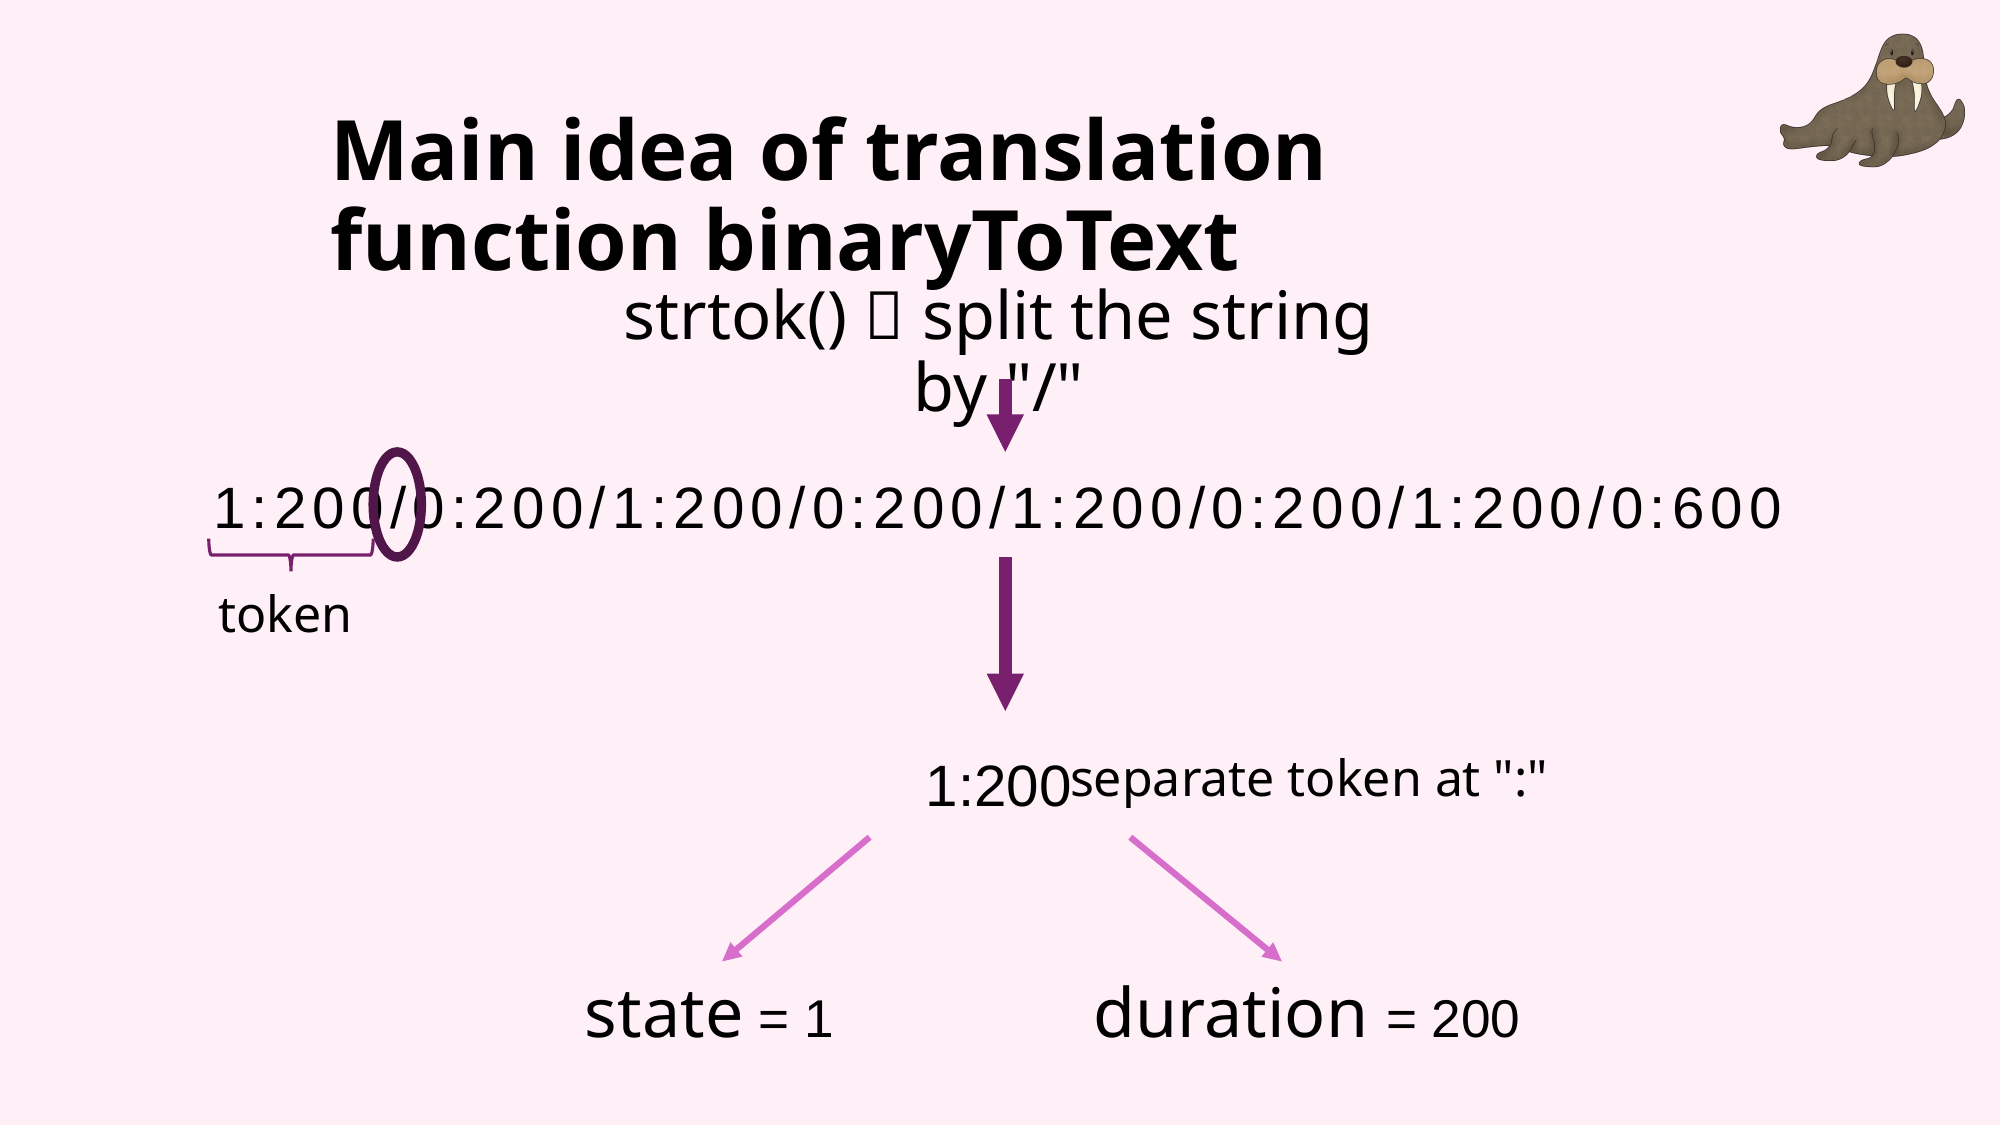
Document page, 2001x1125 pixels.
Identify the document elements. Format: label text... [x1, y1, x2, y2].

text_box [721, 836, 871, 962]
text_box 1:200 [51, 748, 1947, 838]
text_box strtok()  split the string by "/" [592, 274, 1406, 321]
text_box [371, 450, 423, 559]
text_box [1129, 836, 1283, 962]
text_box state = 1 duration = 200 [105, 970, 2000, 1060]
text_box separate token at ":" [1055, 739, 1577, 815]
text_box Main idea of translation function binaryToText [315, 100, 1695, 177]
text_box token [203, 575, 381, 651]
picture [1778, 31, 1970, 170]
text_box [207, 538, 375, 572]
text_box 1:200/0:200/1:200/0:200/1:200/0:200/1:200/0:600 [51, 470, 1947, 576]
